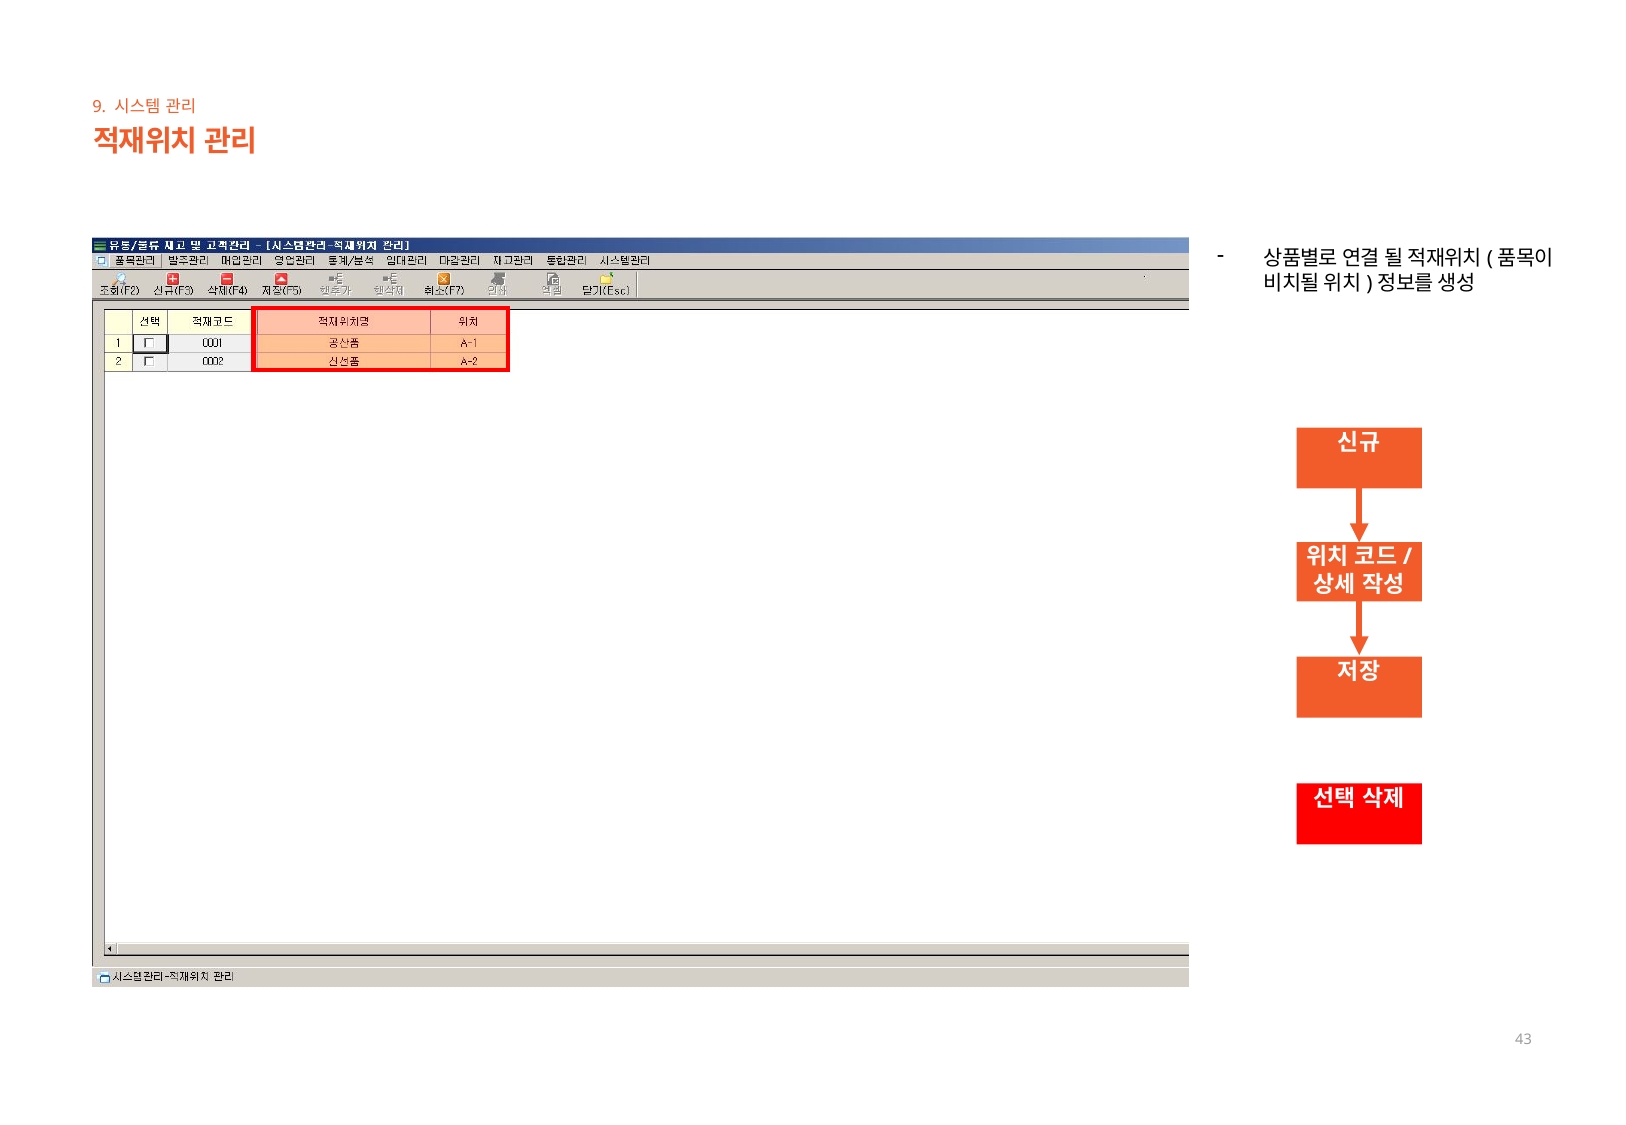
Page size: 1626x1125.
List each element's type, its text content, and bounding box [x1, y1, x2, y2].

text_box 위치 코드/ 상세 작성 [1296, 542, 1422, 602]
text_box 적재위치 관리 [93, 122, 258, 158]
text_box 상품별로 연결 될 적재위치(품목이 비치될 위치)정보를 생성 [1202, 237, 1600, 303]
slide_number 43 [1183, 1030, 1532, 1091]
text_box 신규 [1296, 427, 1422, 489]
text_box 선택 삭제 [1296, 783, 1422, 845]
picture [92, 237, 1189, 987]
text_box 저장 [1296, 656, 1422, 718]
text_box 9. 시스템 관리 [92, 95, 197, 116]
